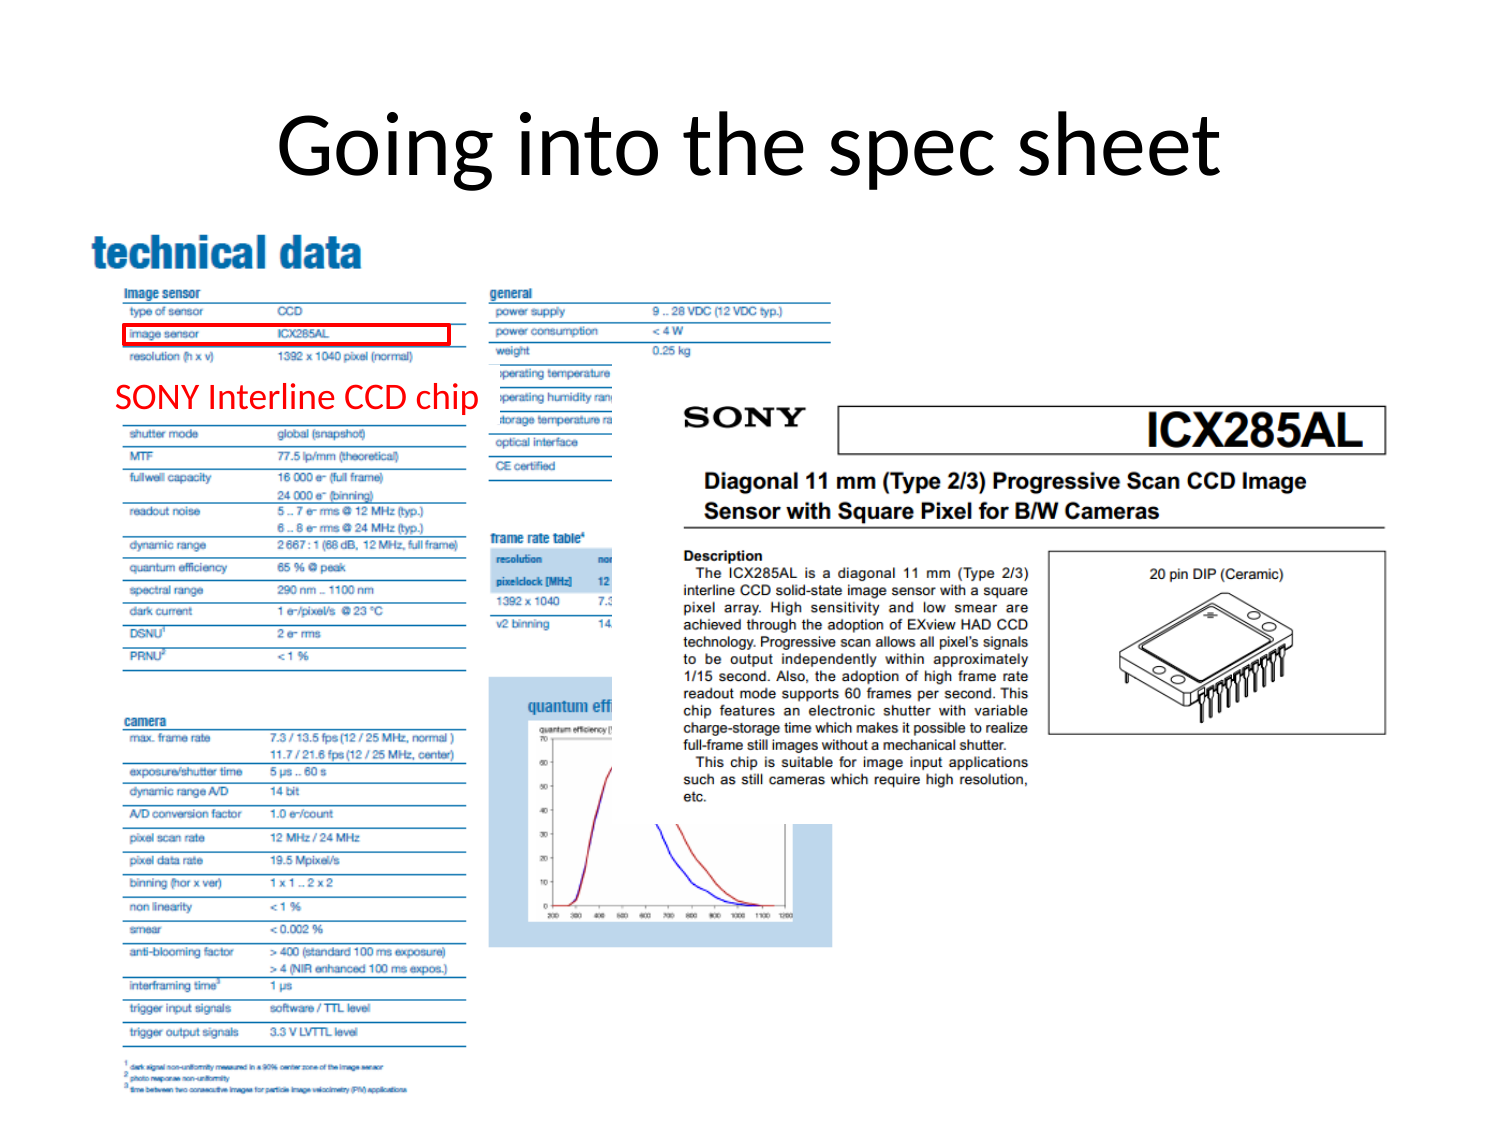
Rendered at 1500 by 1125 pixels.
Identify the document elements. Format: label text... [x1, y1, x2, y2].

picture [74, 228, 1410, 1125]
title Going into the spec sheet [75, 45, 1425, 233]
